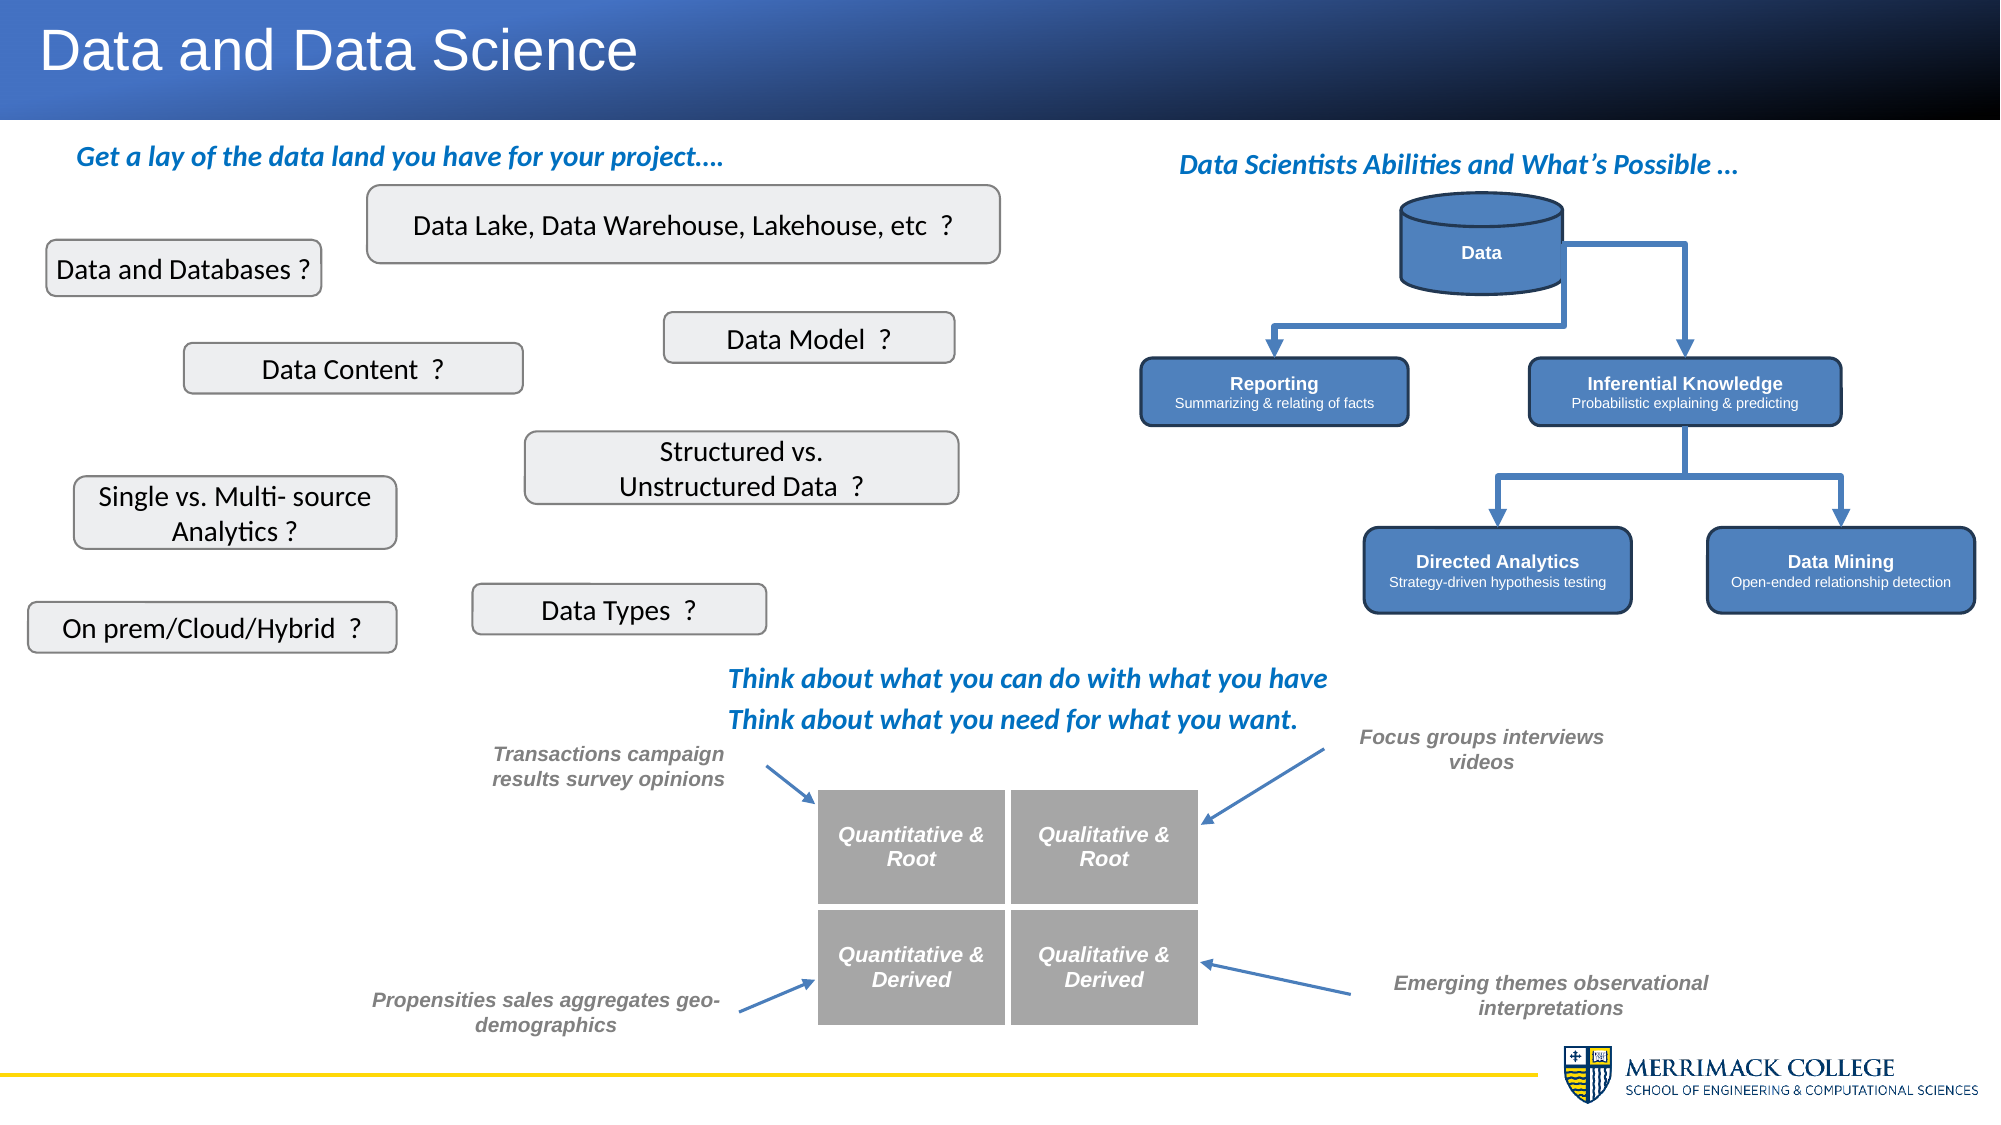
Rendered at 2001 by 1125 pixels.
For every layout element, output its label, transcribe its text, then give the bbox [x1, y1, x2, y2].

text_box On prem/Cloud/Hybrid ? [27, 601, 397, 653]
text_box Get a lay of the data land you have for your project…. [0, 123, 885, 180]
text_box Focus groups interviews videos [1324, 716, 1640, 782]
text_box Data and Databases ? [46, 239, 322, 297]
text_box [1200, 748, 1325, 826]
text_box Transactions campaign results survey opinions [451, 733, 767, 799]
text_box Single vs. Multi- source Analytics ? [73, 476, 397, 549]
table_header Qualitative & Root [1011, 790, 1198, 904]
text_box Structured vs. Unstructured Data ? [524, 431, 959, 504]
table_cell Qualitative & Derived [1011, 910, 1198, 1025]
text_box Data Content ? [183, 342, 523, 394]
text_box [738, 979, 816, 1013]
text_box Data Lake, Data Warehouse, Lakehouse, etc ? [367, 185, 1000, 264]
picture [1562, 1044, 1978, 1105]
table_header Quantitative & Root [818, 790, 1005, 904]
text_box Propensities sales aggregates geo-demographics [353, 979, 740, 1045]
table_cell Quantitative & Derived [818, 910, 1005, 1025]
title Data and Data Science [37, 9, 2000, 200]
text_box Data Scientists Abilities and What’s Possible … [1070, 131, 1988, 188]
text_box Think about what you can do with what you have Think about what you need for what you want. [619, 645, 1537, 743]
picture [0, 0, 2000, 120]
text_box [1199, 961, 1351, 996]
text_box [1140, 192, 1975, 614]
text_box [766, 766, 816, 805]
text_box Emerging themes observational interpretations [1350, 962, 1752, 1027]
text_box Data Model ? [663, 312, 955, 363]
text_box Data Types ? [472, 583, 767, 635]
